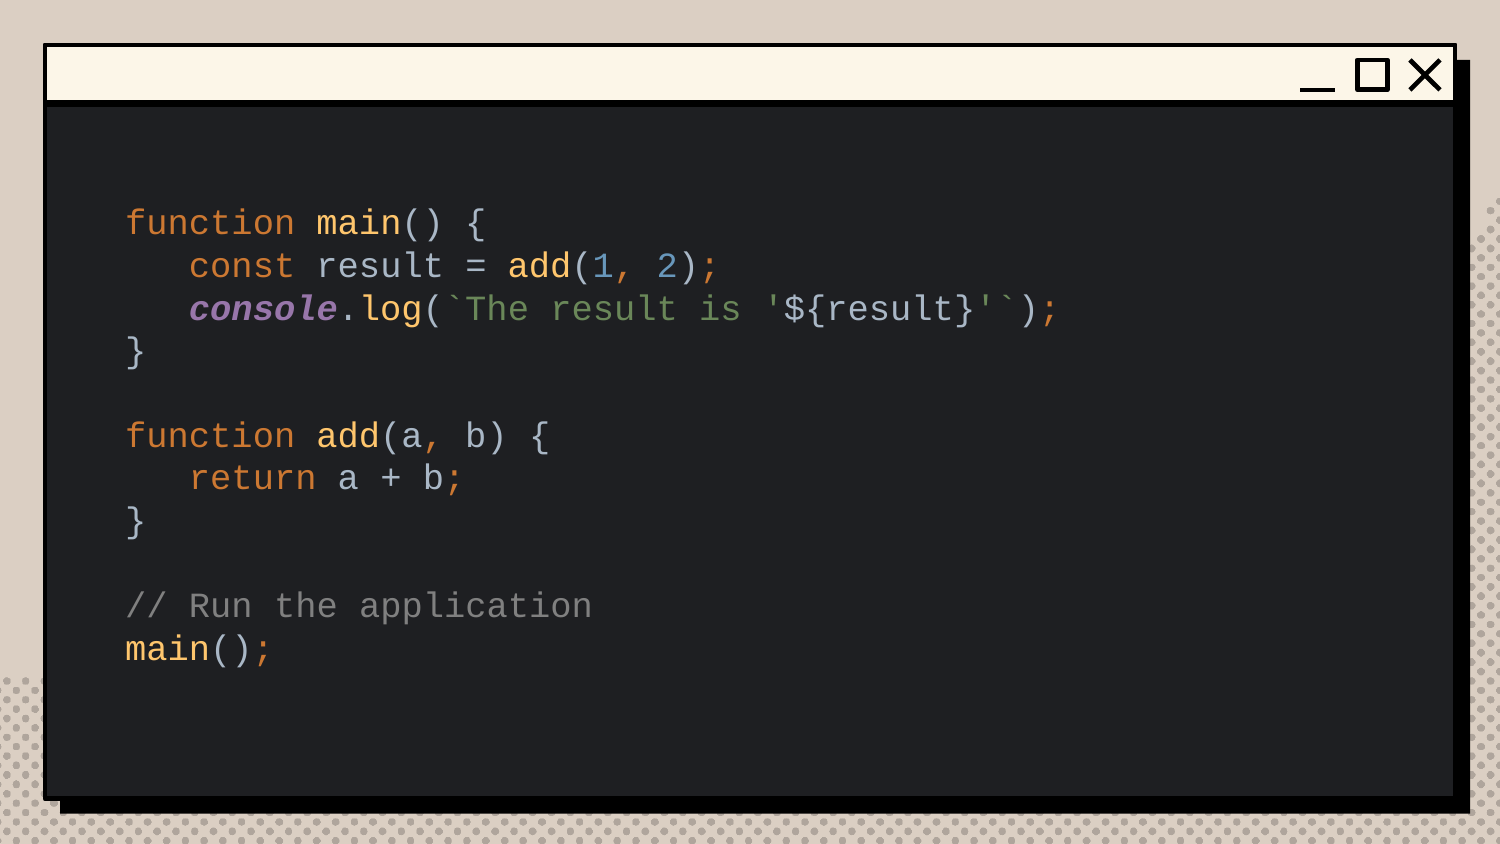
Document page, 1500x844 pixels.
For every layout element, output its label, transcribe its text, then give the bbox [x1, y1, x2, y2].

text_box function main() { const result = add(1, 2); console.log(`The result is '${result}'`); } function add(a, b) { return a + b; } // Run the application main(); [110, 184, 1081, 683]
